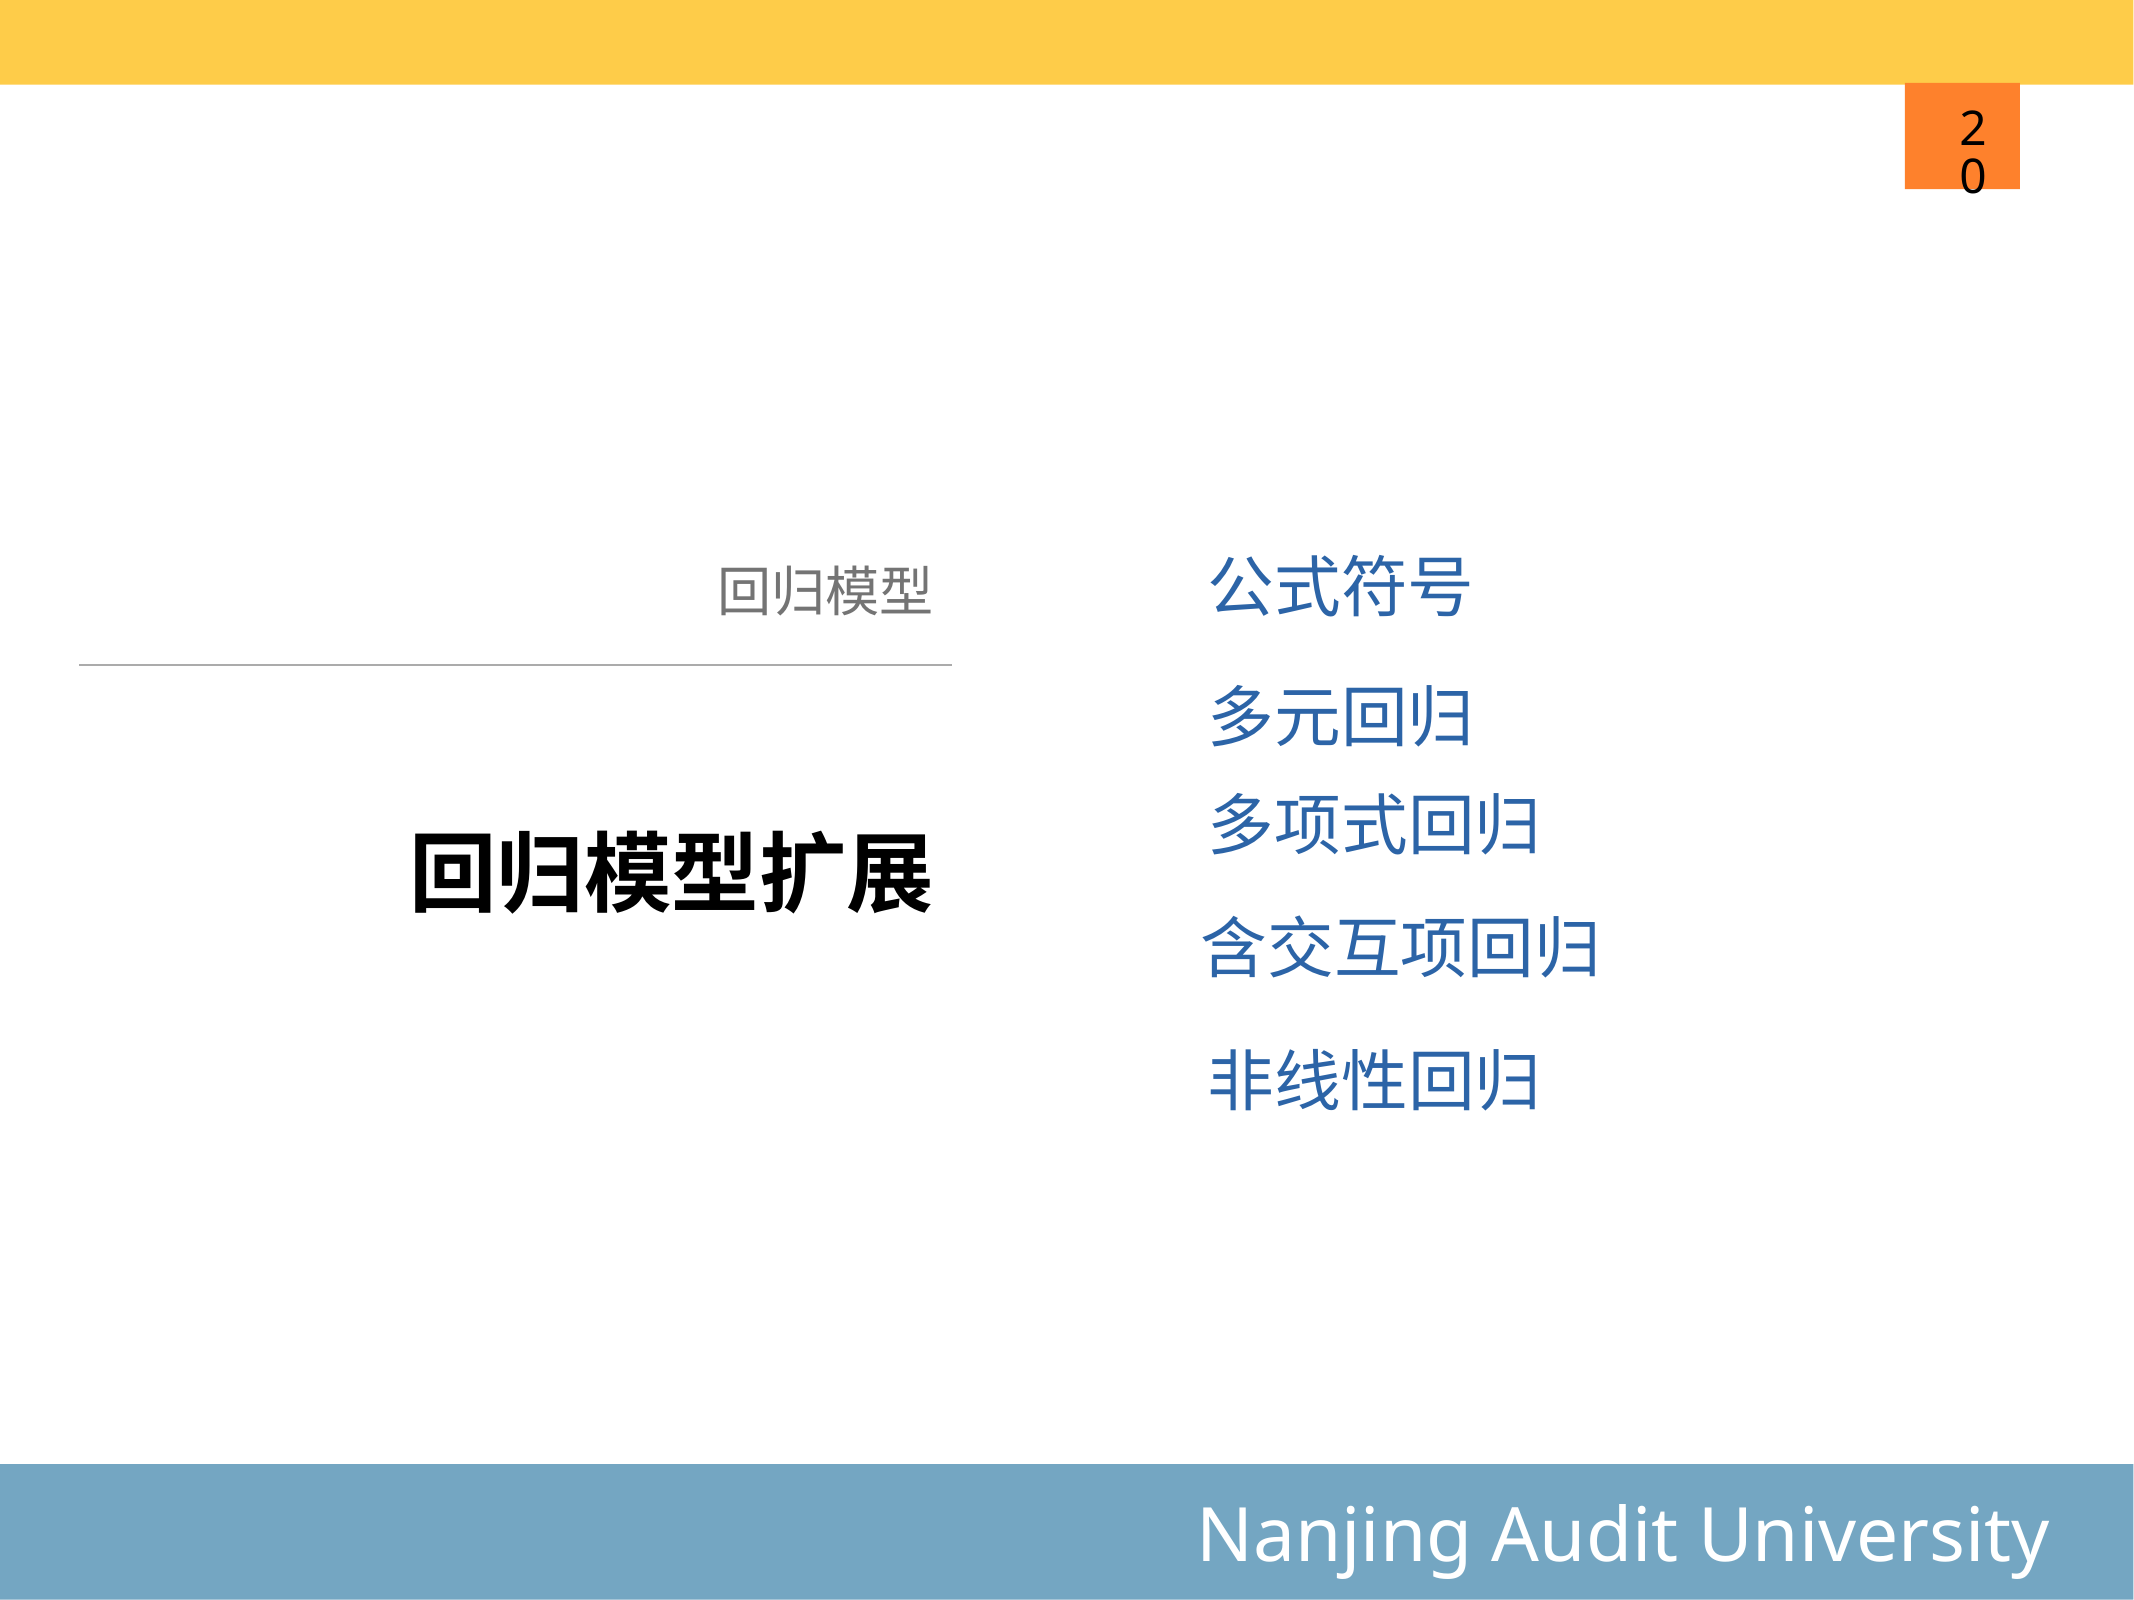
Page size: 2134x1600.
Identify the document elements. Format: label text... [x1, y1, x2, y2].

text_box 2019 [1962, 172, 1969, 190]
text_box 含交互项回归 [1192, 896, 1610, 994]
list 回归模型 [372, 521, 943, 659]
text_box 多元回归 [1199, 665, 1484, 763]
text_box 2019 [1977, 172, 1984, 190]
text_box 公式符号 [1199, 536, 1484, 634]
title 回归模型扩展 [164, 703, 943, 1039]
text_box 非线性回归 [1199, 1030, 1551, 1127]
text_box 多项式回归 [1199, 774, 1551, 871]
slide_number 20 [1950, 96, 1997, 172]
